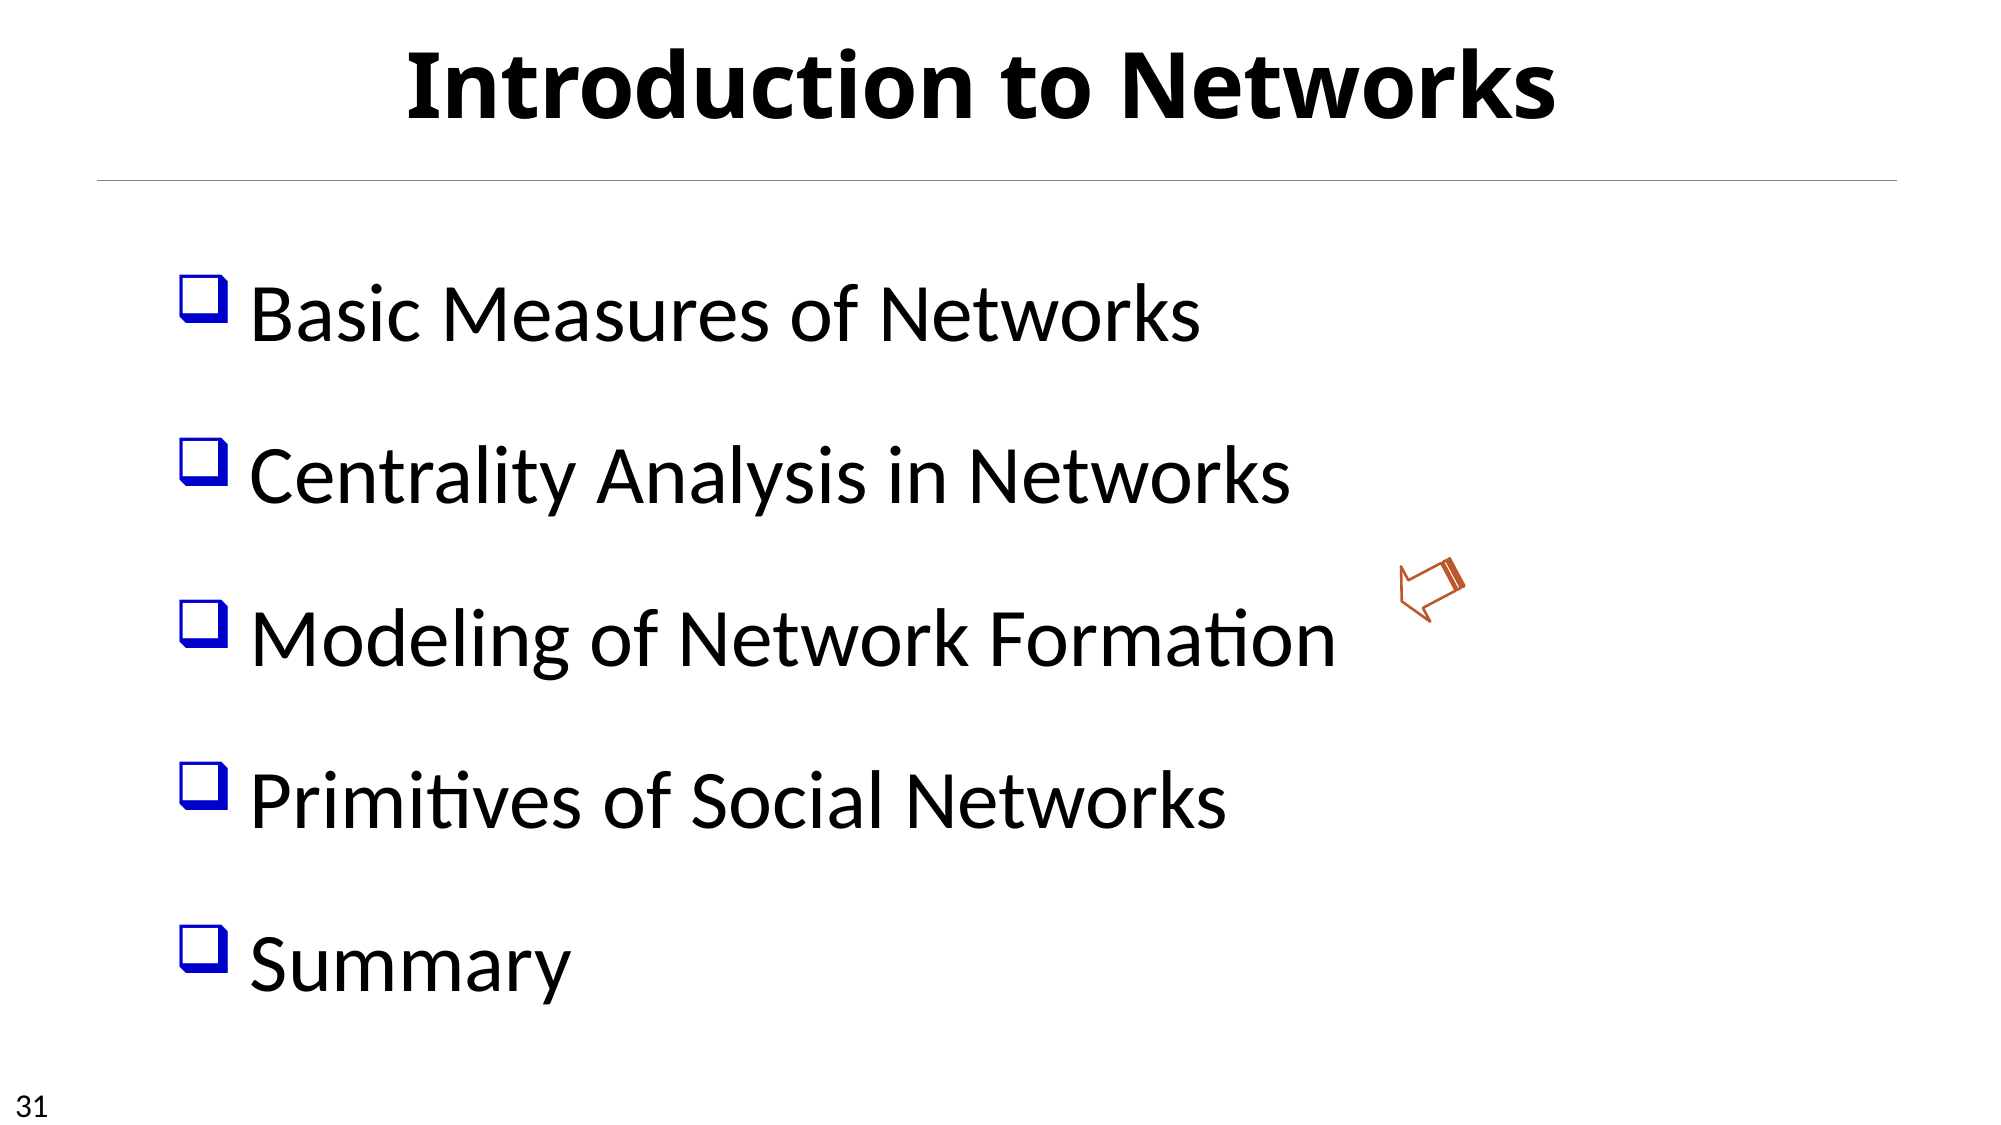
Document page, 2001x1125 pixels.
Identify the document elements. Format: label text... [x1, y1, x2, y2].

list Basic Measures of Networks Centrality Analysis in Networks Modeling of Network Formation Primitives of Social Networks Summary [159, 200, 1934, 1058]
title Introduction to Networks [0, 23, 2000, 146]
text_box [1399, 557, 1466, 623]
